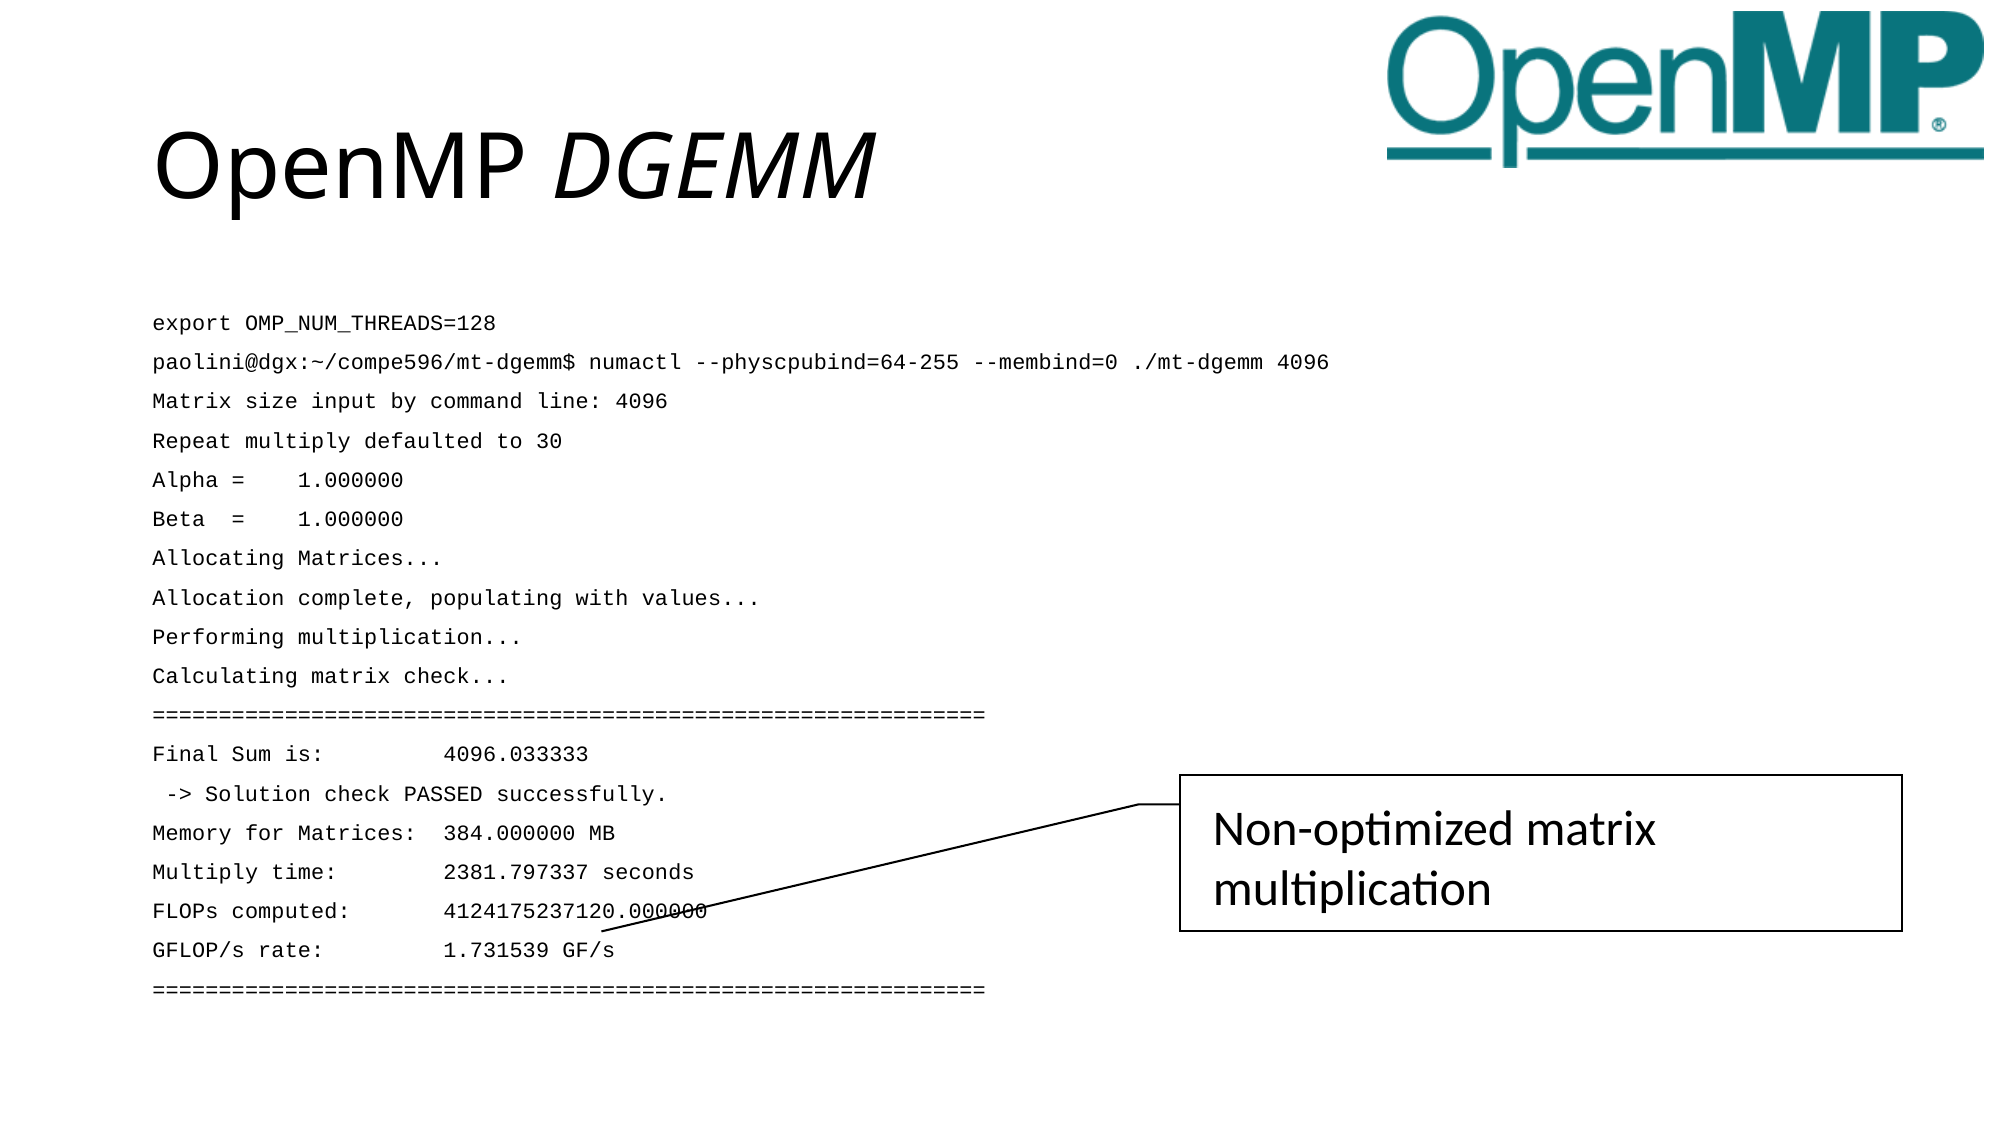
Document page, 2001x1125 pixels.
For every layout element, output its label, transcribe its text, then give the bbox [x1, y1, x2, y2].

picture [1387, 11, 1984, 168]
text_box Non-optimized matrix multiplication [1198, 788, 1884, 924]
title OpenMP DGEMM [137, 59, 1863, 278]
text_box [601, 774, 1903, 933]
list export OMP_NUM_THREADS=128 paolini@dgx:~/compe596/mt-dgemm$ numactl --physcpubind=64-255 --membind=0 ./mt-dgemm 4096 Matrix size input by command line: 4096 Repeat multiply defaulted to 30 Alpha = 1.000000 Beta = 1.000000 Allocating Matrices... Allocation complete, populating with values... Performing multiplication... Calculating matrix check... =============================================================== Final Sum is: 4096.033333 -> Solution check PASSED successfully. Memory for Matrices: 384.000000 MB Multiply time: 2381.797337 seconds FLOPs computed: 4124175237120.000000 GFLOP/s rate: 1.731539 GF/s =============================================================== [137, 304, 1863, 1018]
